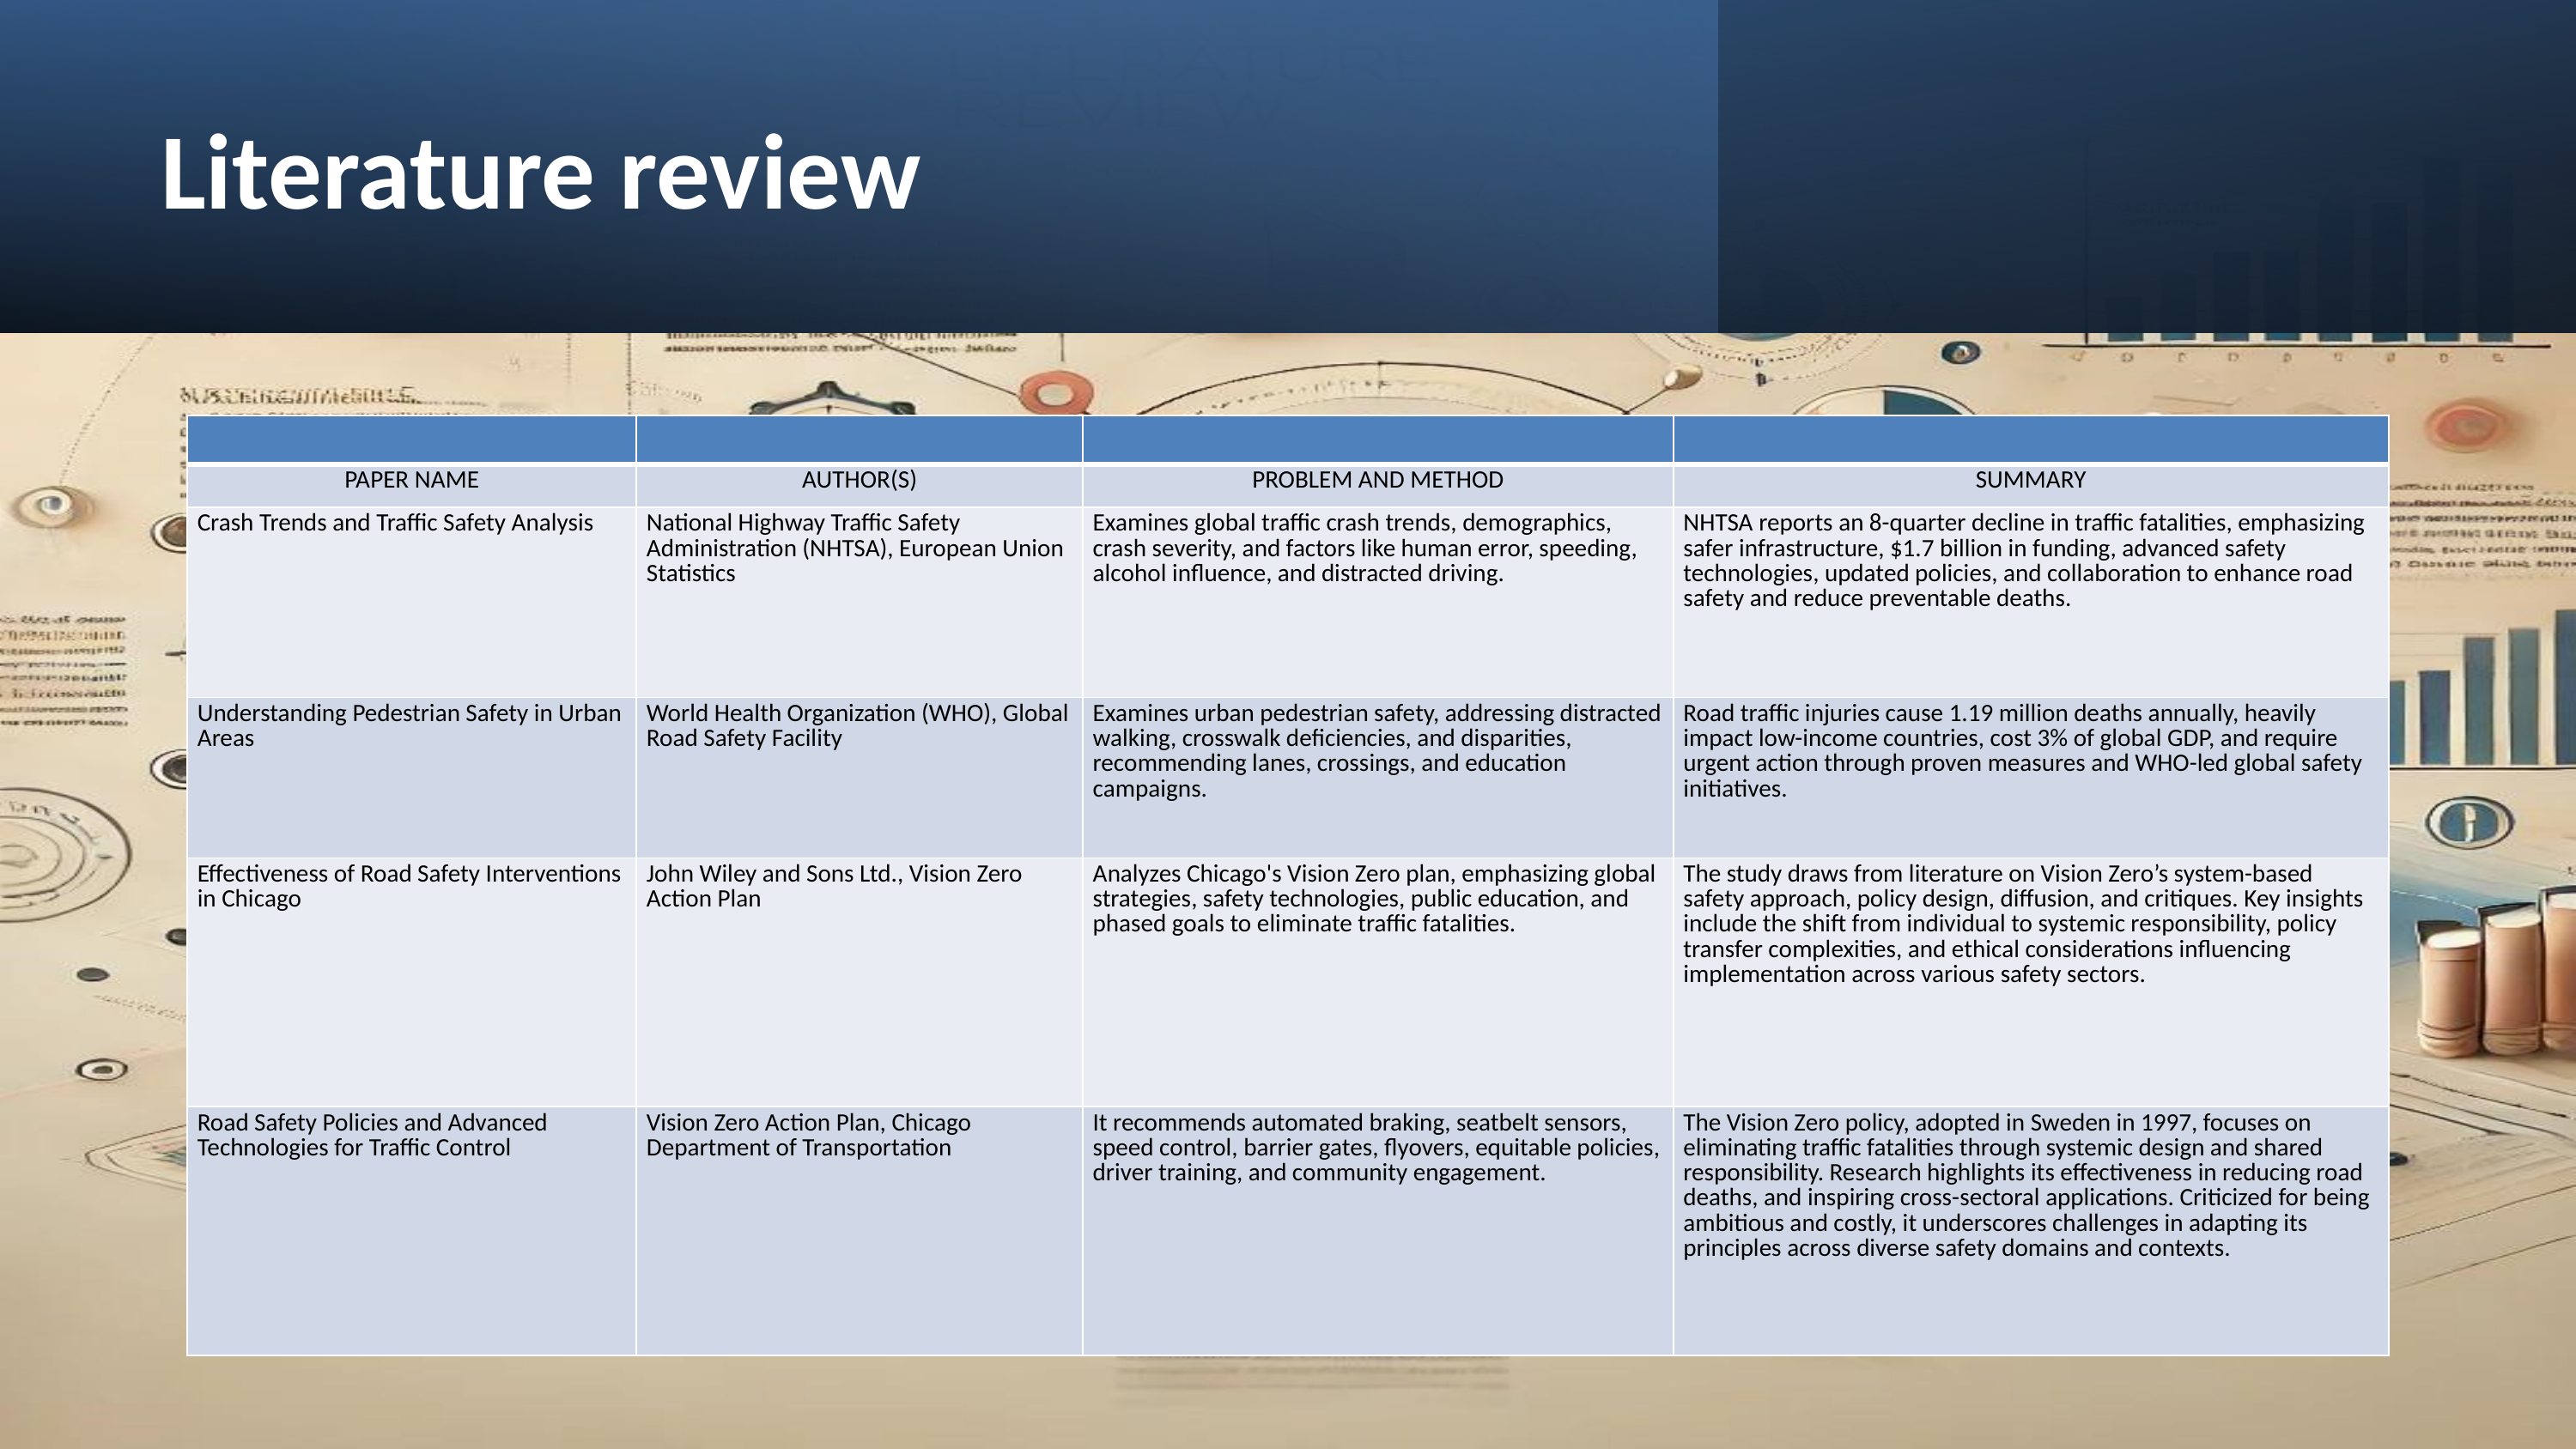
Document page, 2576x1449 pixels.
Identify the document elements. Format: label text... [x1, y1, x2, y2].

table_header [1674, 416, 2388, 462]
table_cell Road traffic injuries cause 1.19 million deaths annually, heavily impact low-income countries, cost 3% of global GDP, and require urgent action through proven measures and WHO-led global safety initiatives. [1674, 698, 2388, 858]
text_box [0, 0, 2576, 334]
table_cell Vision Zero Action Plan, Chicago Department of Transportation [637, 1107, 1082, 1355]
table_cell The Vision Zero policy, adopted in Sweden in 1997, focuses on eliminating traffic fatalities through systemic design and shared responsibility. Research highlights its effectiveness in reducing road deaths, and inspiring cross-sectoral applications. Criticized for being ambitious and costly, it underscores challenges in adapting its principles across diverse safety domains and contexts. [1674, 1107, 2388, 1355]
text_box [0, 335, 2576, 1449]
table_cell John Wiley and Sons Ltd., Vision Zero Action Plan [637, 858, 1082, 1106]
table_header [188, 416, 635, 462]
table_cell Crash Trends and Traffic Safety Analysis [188, 508, 635, 697]
table_cell Examines urban pedestrian safety, addressing distracted walking, crosswalk deficiencies, and disparities, recommending lanes, crossings, and education campaigns. [1084, 698, 1673, 858]
table_header [1084, 416, 1673, 462]
table_cell AUTHOR(S) [637, 467, 1082, 506]
table_cell NHTSA reports an 8-quarter decline in traffic fatalities, emphasizing safer infrastructure, $1.7 billion in funding, advanced safety technologies, updated policies, and collaboration to enhance road safety and reduce preventable deaths. [1674, 508, 2388, 697]
table_cell Effectiveness of Road Safety Interventions in Chicago [188, 858, 635, 1106]
table_cell Analyzes Chicago's Vision Zero plan, emphasizing global strategies, safety technologies, public education, and phased goals to eliminate traffic fatalities. [1084, 858, 1673, 1106]
table_cell SUMMARY [1674, 467, 2388, 506]
table_cell It recommends automated braking, seatbelt sensors, speed control, barrier gates, flyovers, equitable policies, driver training, and community engagement. [1084, 1107, 1673, 1355]
table_cell Road Safety Policies and Advanced Technologies for Traffic Control [188, 1107, 635, 1355]
table_cell Examines global traffic crash trends, demographics, crash severity, and factors like human error, speeding, alcohol influence, and distracted driving. [1084, 508, 1673, 697]
table_cell Understanding Pedestrian Safety in Urban Areas [188, 698, 635, 858]
text_box [288, 1356, 1139, 1369]
table_cell National Highway Traffic Safety Administration (NHTSA), European Union Statistics [637, 508, 1082, 697]
table_cell The study draws from literature on Vision Zero’s system-based safety approach, policy design, diffusion, and critiques. Key insights include the shift from individual to systemic responsibility, policy transfer complexities, and ethical considerations influencing implementation across various safety sectors. [1674, 858, 2388, 1106]
table_header [637, 416, 1082, 462]
text_box Literature review [148, 52, 1641, 298]
table_cell PAPER NAME [188, 467, 635, 506]
table_cell World Health Organization (WHO), Global Road Safety Facility [637, 698, 1082, 858]
table_cell PROBLEM AND METHOD [1084, 467, 1673, 506]
